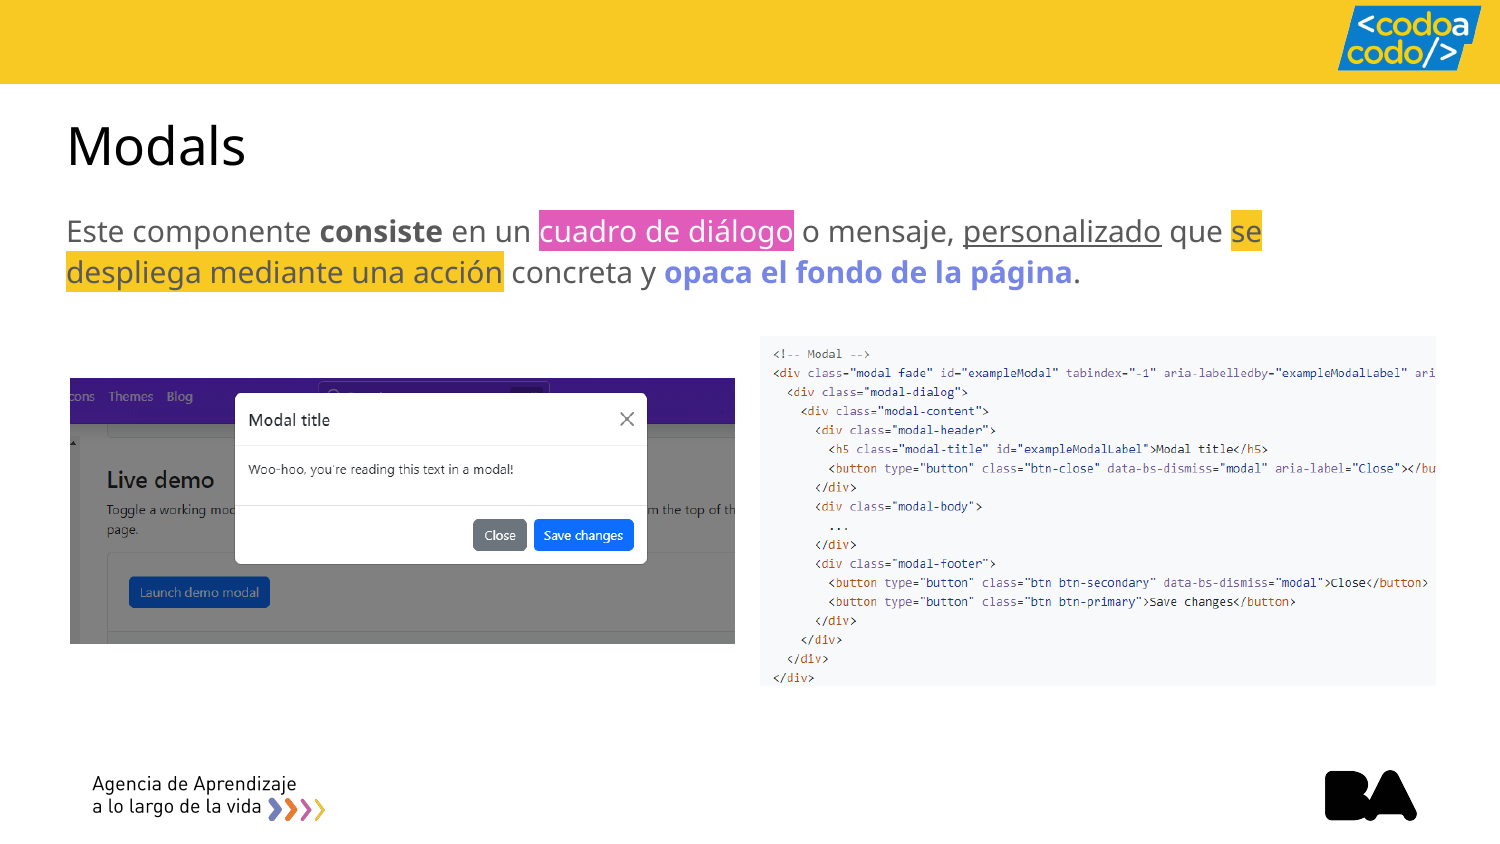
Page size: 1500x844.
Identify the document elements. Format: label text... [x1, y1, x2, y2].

picture [1337, 5, 1482, 71]
picture [70, 378, 735, 644]
picture [70, 756, 344, 835]
title Modals [51, 98, 1446, 192]
picture [1325, 770, 1417, 821]
picture [760, 335, 1437, 687]
list Este componente consiste en un cuadro de diálogo o mensaje, personalizado que se despliega mediante una acción concreta y opaca el fondo de la página. [51, 191, 1410, 306]
